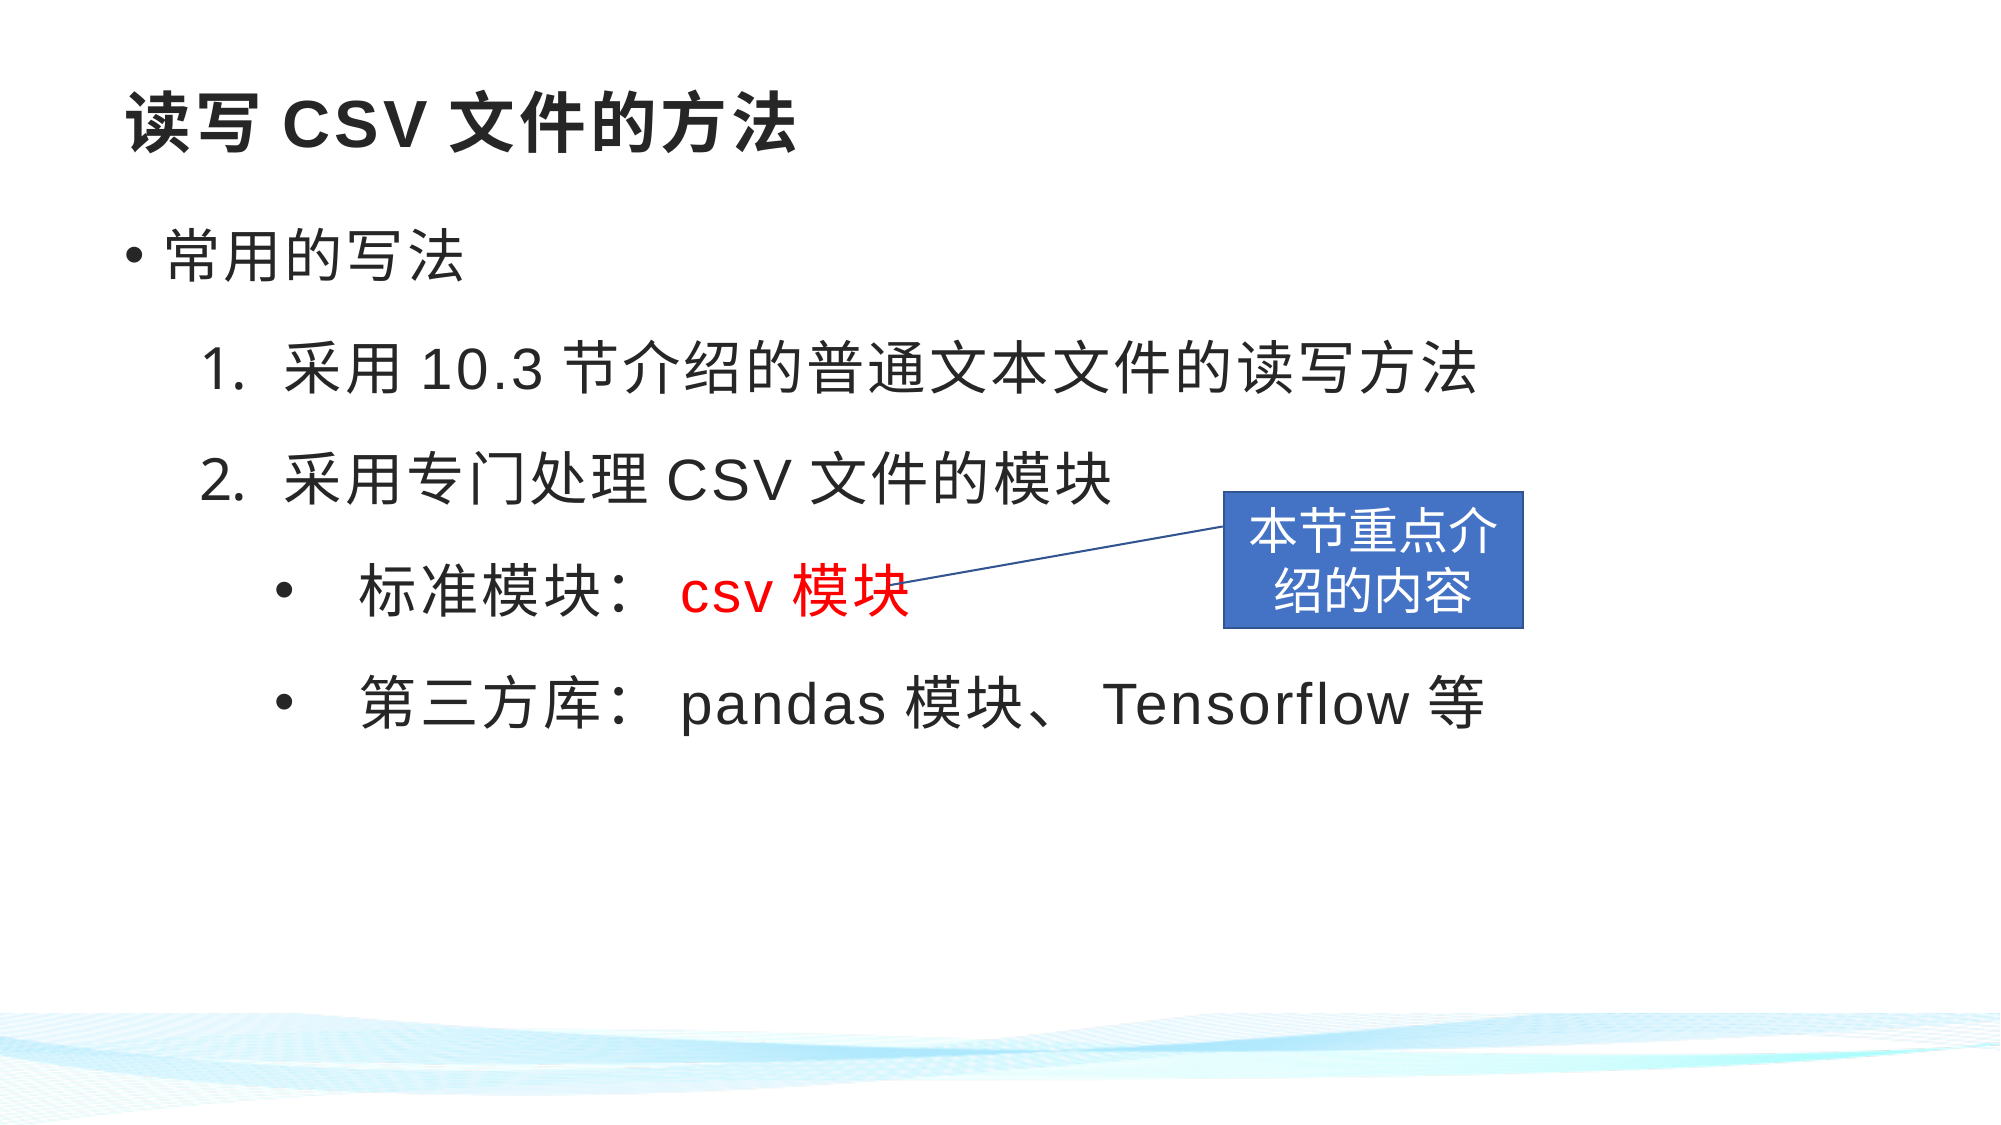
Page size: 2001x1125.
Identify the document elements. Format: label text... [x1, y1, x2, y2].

text_box 本节重点介绍的内容 [889, 491, 1524, 629]
list 常用的写法 采用10.3节介绍的普通文本文件的读写方法 采用专门处理CSV文件的模块 标准模块：csv模块 第三方库：pandas模块、Tensorflow等 [109, 190, 1891, 1041]
picture [0, 1013, 2000, 1125]
title 读写CSV文件的方法 [109, 72, 1891, 190]
